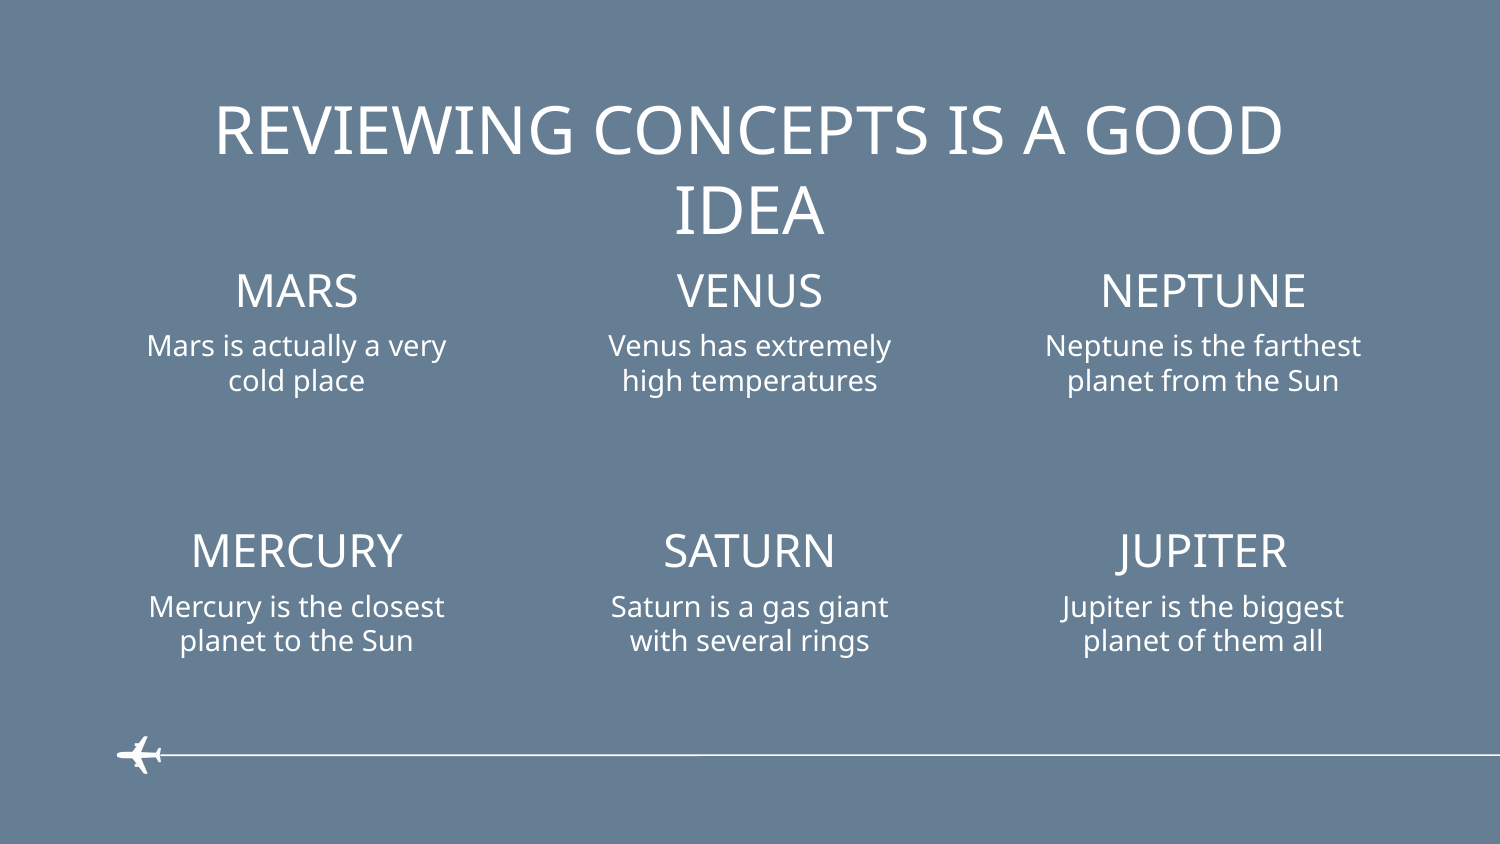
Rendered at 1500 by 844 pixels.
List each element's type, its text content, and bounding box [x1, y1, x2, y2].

subtitle MARS [116, 269, 477, 332]
subtitle JUPITER [1023, 529, 1383, 592]
subtitle NEPTUNE [1023, 269, 1383, 332]
subtitle Mars is actually a very cold place [117, 332, 477, 393]
subtitle VENUS [570, 269, 930, 332]
subtitle SATURN [570, 529, 930, 592]
subtitle Neptune is the farthest planet from the Sun [1023, 332, 1383, 393]
subtitle Venus has extremely high temperatures [570, 332, 930, 393]
subtitle Jupiter is the biggest planet of them all [1023, 592, 1383, 653]
title REVIEWING CONCEPTS IS A GOOD IDEA [118, 72, 1382, 167]
subtitle MERCURY [116, 529, 477, 592]
subtitle Mercury is the closest planet to the Sun [117, 592, 477, 653]
subtitle Saturn is a gas giant with several rings [570, 592, 930, 653]
picture [116, 733, 161, 777]
